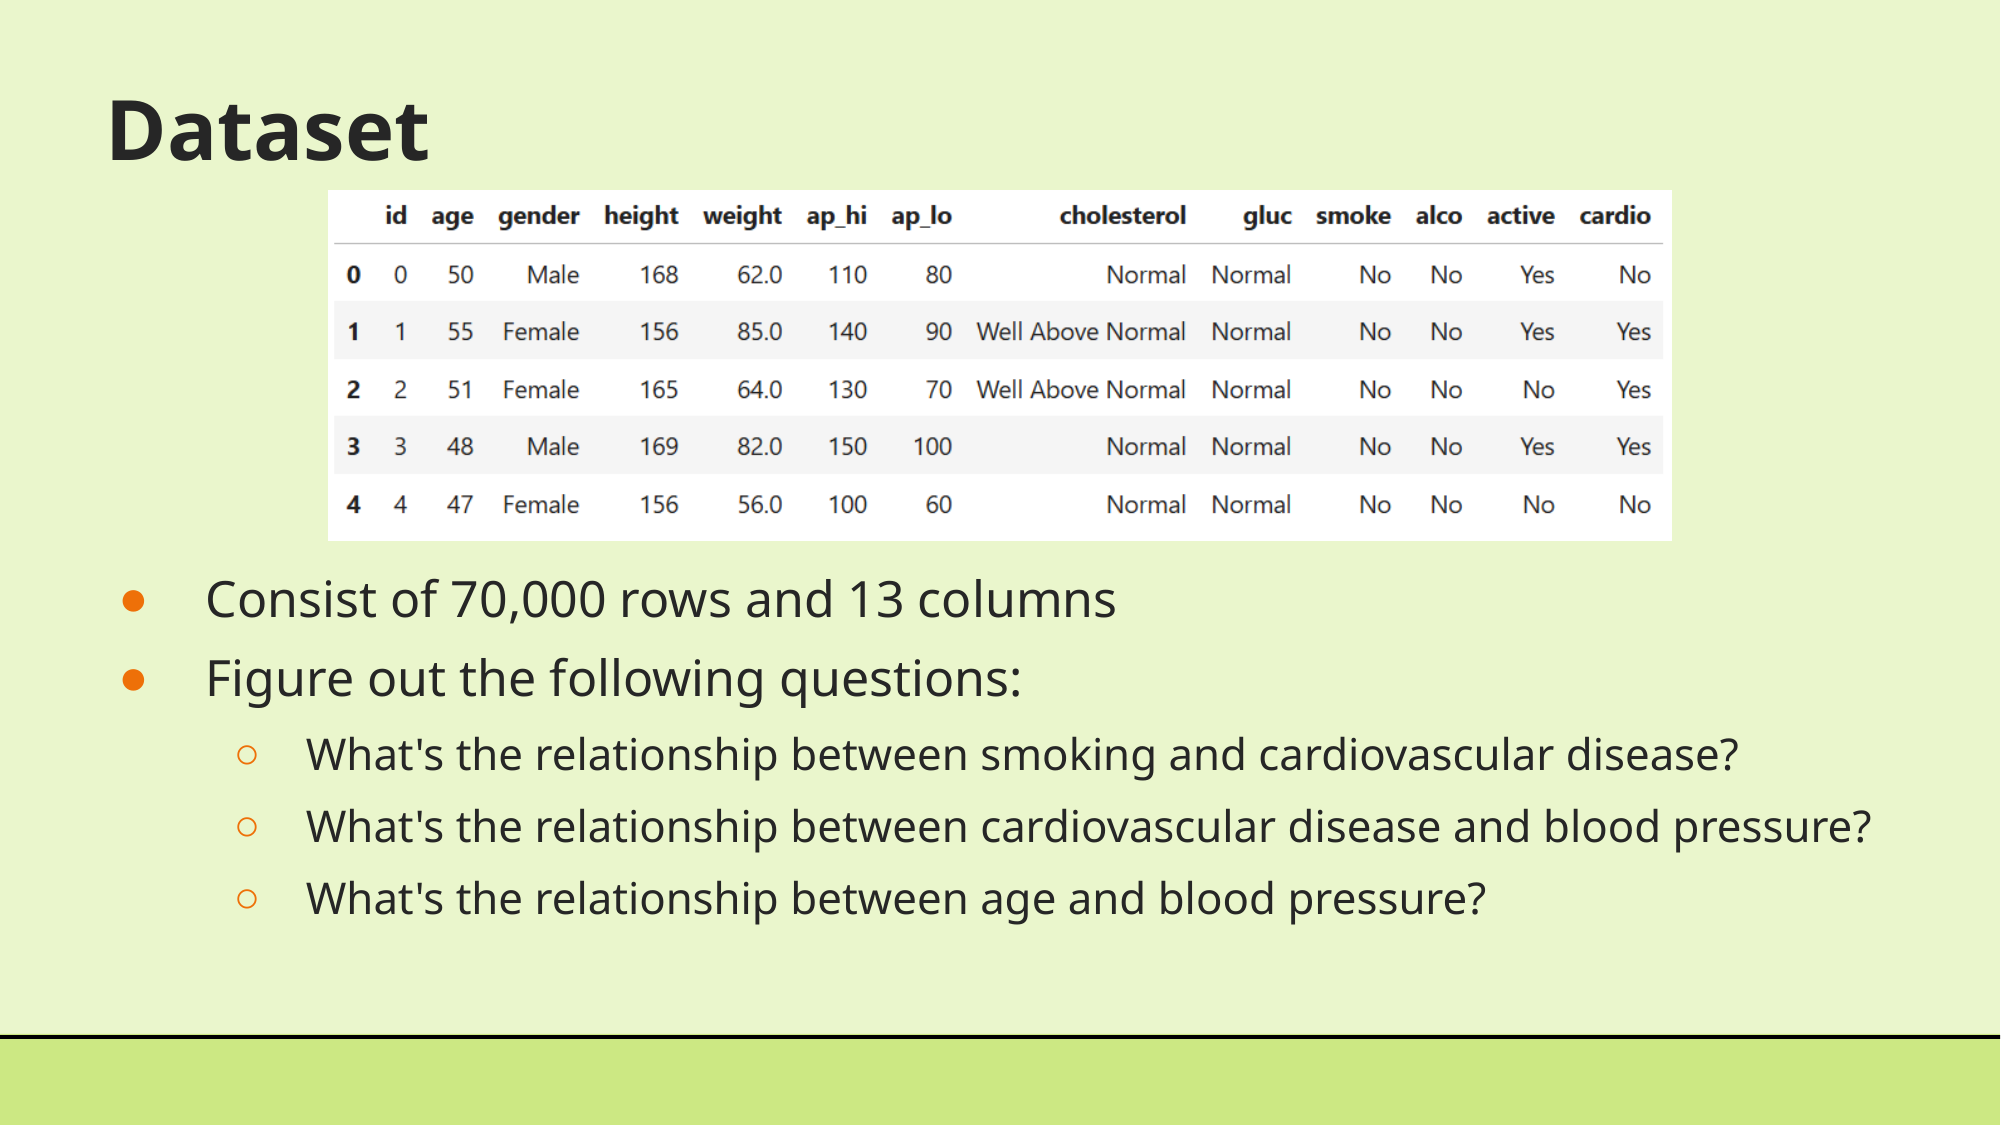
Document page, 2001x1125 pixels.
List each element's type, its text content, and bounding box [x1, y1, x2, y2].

title Dataset [90, 50, 2000, 218]
picture [327, 190, 1673, 541]
list Consist of 70,000 rows and 13 columns Figure out the following questions: What's the relationship between smoking and cardiovascular disease? What's the relationship between cardiovascular disease and blood pressure? What's the relationship between age and blood pressure? [90, 250, 2000, 1125]
